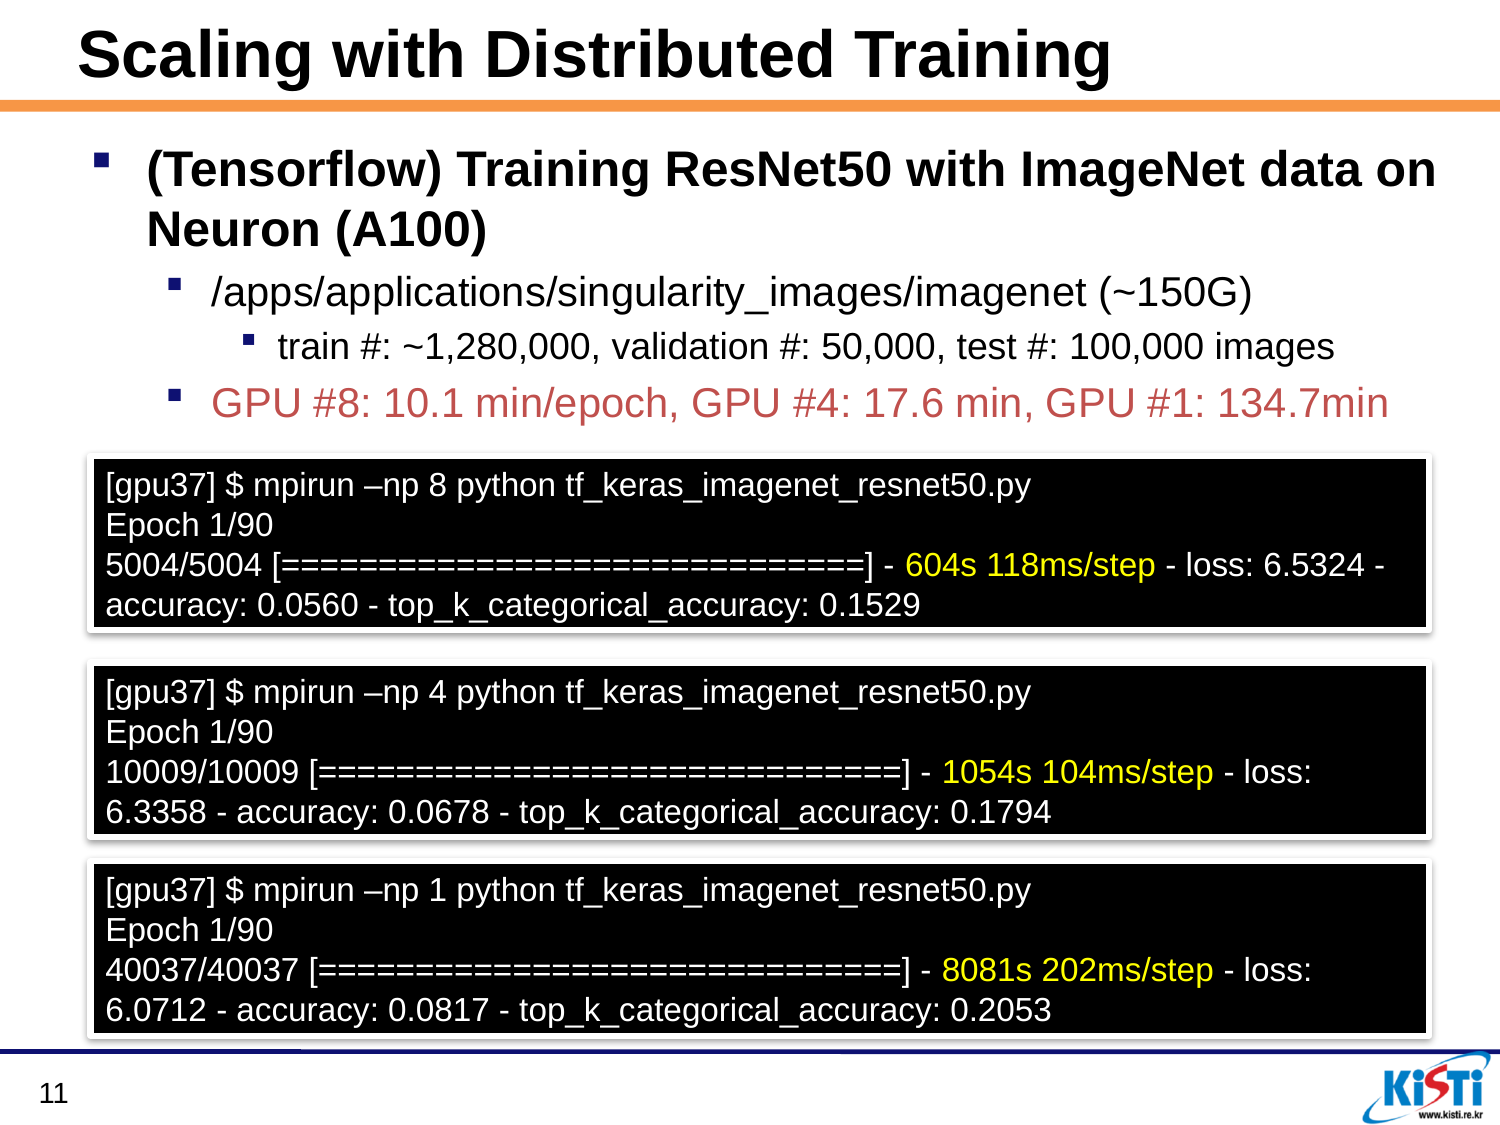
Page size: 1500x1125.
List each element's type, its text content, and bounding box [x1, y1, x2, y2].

title Scaling with Distributed Training [62, 4, 1440, 98]
list (Tensorflow) Training ResNet50 with ImageNet data on Neuron (A100) /apps/applications/singularity_images/imagenet (~150G) train #: ~1,280,000, validation #: 50,000, test #: 100,000 images GPU #8: 10.1 min/epoch, GPU #4: 17.6 min, GPU #1: 134.7min [75, 128, 1471, 365]
text_box [gpu37] $ mpirun –np 8 python tf_keras_imagenet_resnet50.py Epoch 1/90 5004/5004 [==============================] - 604s 118ms/step - loss: 6.5324 - accuracy: 0.0560 - top_k_categorical_accuracy: 0.1529 [87, 453, 1432, 633]
picture [1354, 1051, 1499, 1125]
slide_number 11 [23, 1066, 374, 1106]
text_box [gpu37] $ mpirun –np 1 python tf_keras_imagenet_resnet50.py Epoch 1/90 40037/40037 [==============================] - 8081s 202ms/step - loss: 6.0712 - accuracy: 0.0817 - top_k_categorical_accuracy: 0.2053 [87, 858, 1432, 1039]
text_box [gpu37] $ mpirun –np 4 python tf_keras_imagenet_resnet50.py Epoch 1/90 10009/10009 [==============================] - 1054s 104ms/step - loss: 6.3358 - accuracy: 0.0678 - top_k_categorical_accuracy: 0.1794 [87, 659, 1432, 840]
